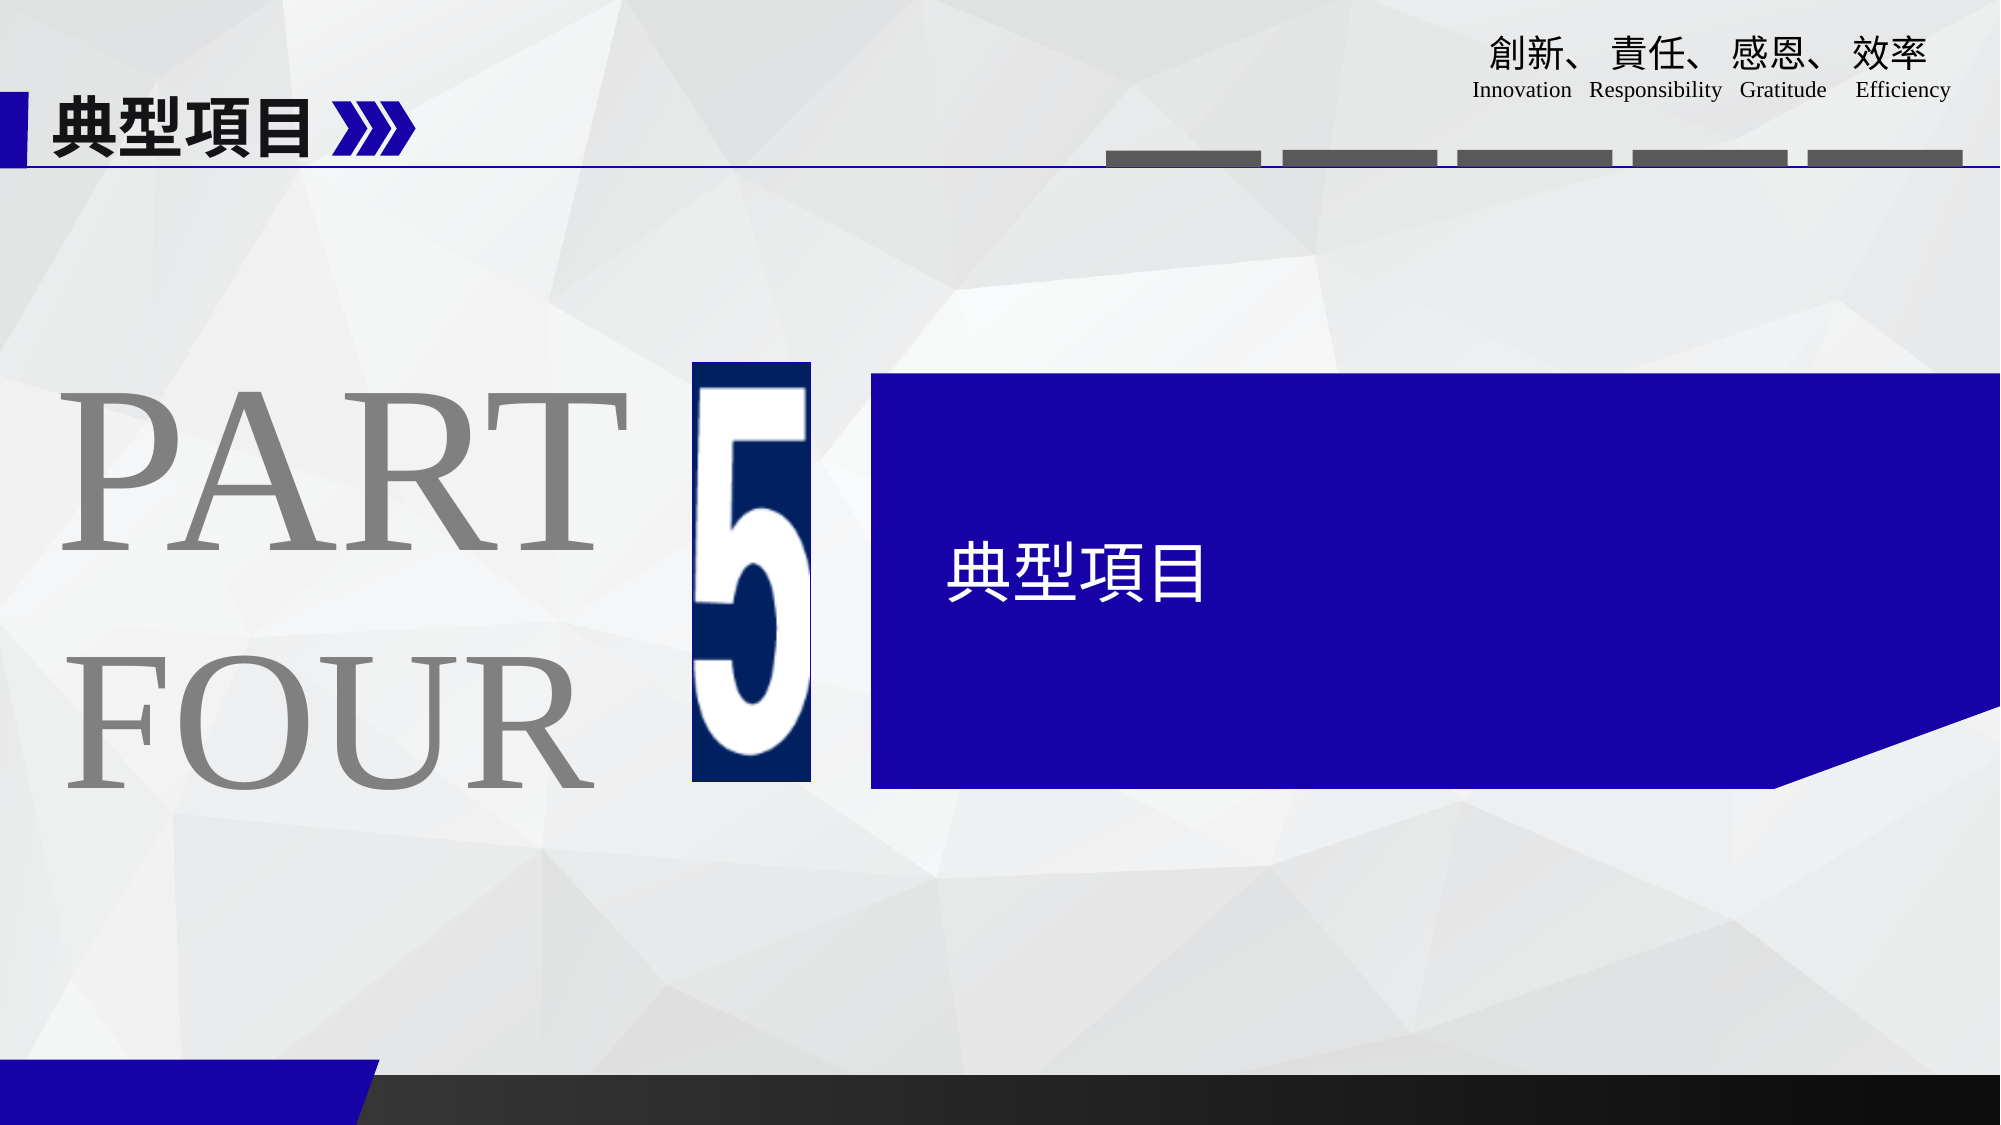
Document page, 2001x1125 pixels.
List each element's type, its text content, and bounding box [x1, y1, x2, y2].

text_box [871, 373, 2000, 789]
text_box FOUR [46, 581, 610, 836]
text_box 典型項目 [36, 77, 333, 173]
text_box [333, 102, 415, 155]
text_box 典型項目 [922, 523, 1235, 619]
picture [0, 0, 2000, 166]
picture [0, 168, 2000, 1075]
text_box PART [39, 303, 646, 607]
